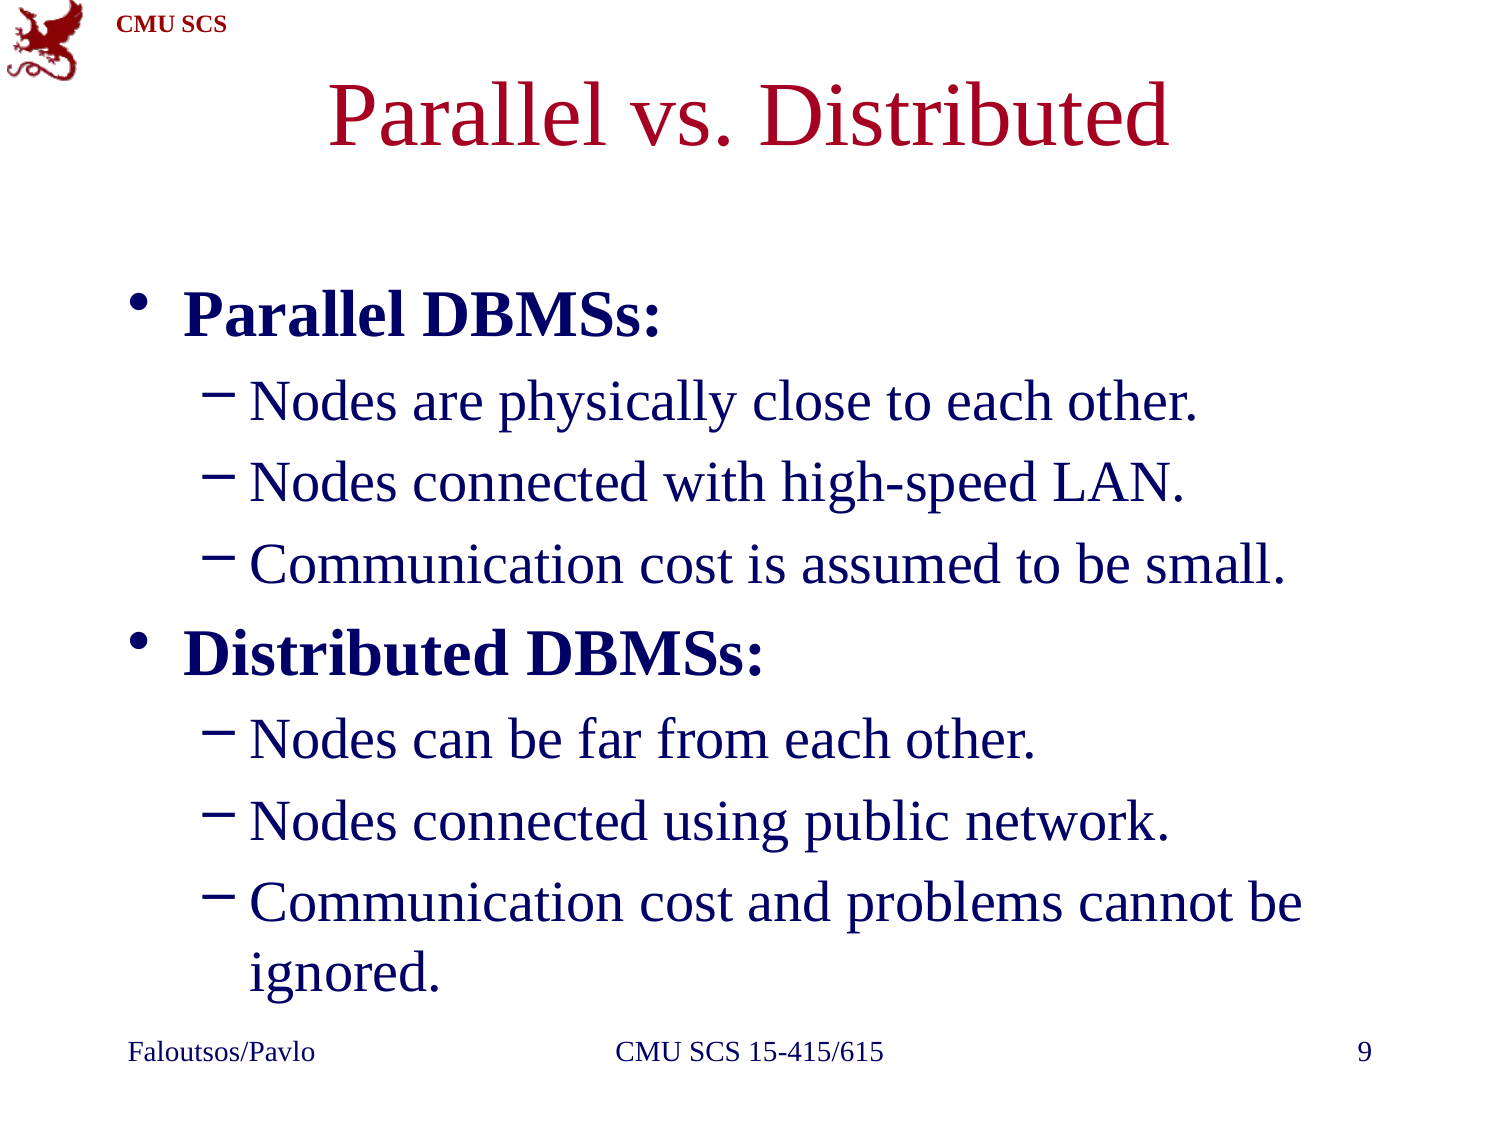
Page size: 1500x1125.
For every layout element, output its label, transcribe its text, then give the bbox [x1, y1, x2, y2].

footer CMU SCS 15-415/615 [512, 1024, 988, 1101]
title Parallel vs. Distributed [112, 23, 1388, 212]
picture [6, 0, 85, 82]
slide_number 9 [1074, 1024, 1388, 1101]
list Parallel DBMSs: Nodes are physically close to each other. Nodes connected with high-speed LAN. Communication cost is assumed to be small. Distributed DBMSs: Nodes can be far from each other. Nodes connected using public network. Communication cost and problems cannot be ignored. [112, 262, 1388, 938]
slide_number Faloutsos/Pavlo [112, 1024, 426, 1101]
